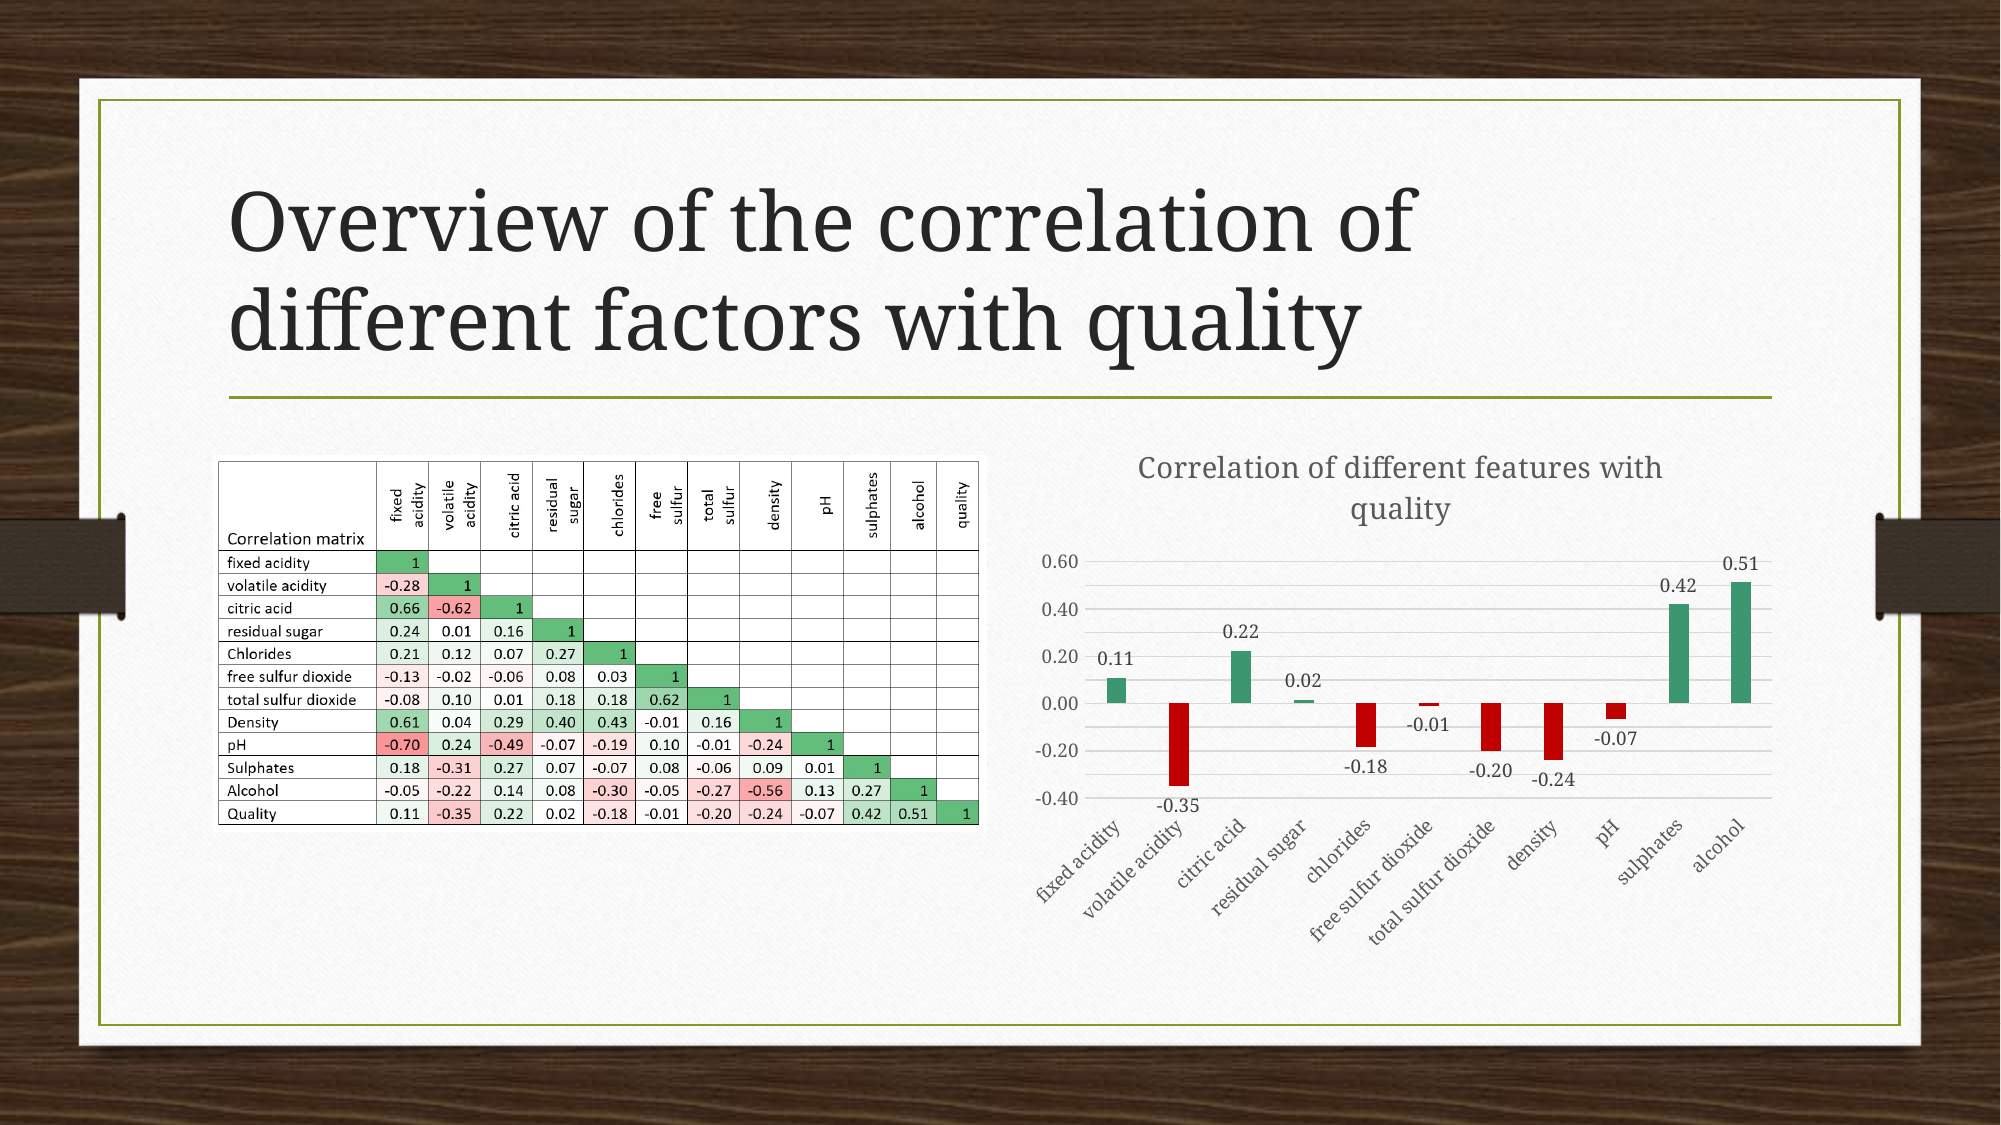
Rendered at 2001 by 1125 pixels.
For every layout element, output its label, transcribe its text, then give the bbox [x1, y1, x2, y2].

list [212, 455, 988, 832]
chart [1013, 419, 1789, 964]
title Overview of the correlation of different factors with quality [212, 161, 1788, 375]
picture [0, 0, 2001, 1125]
